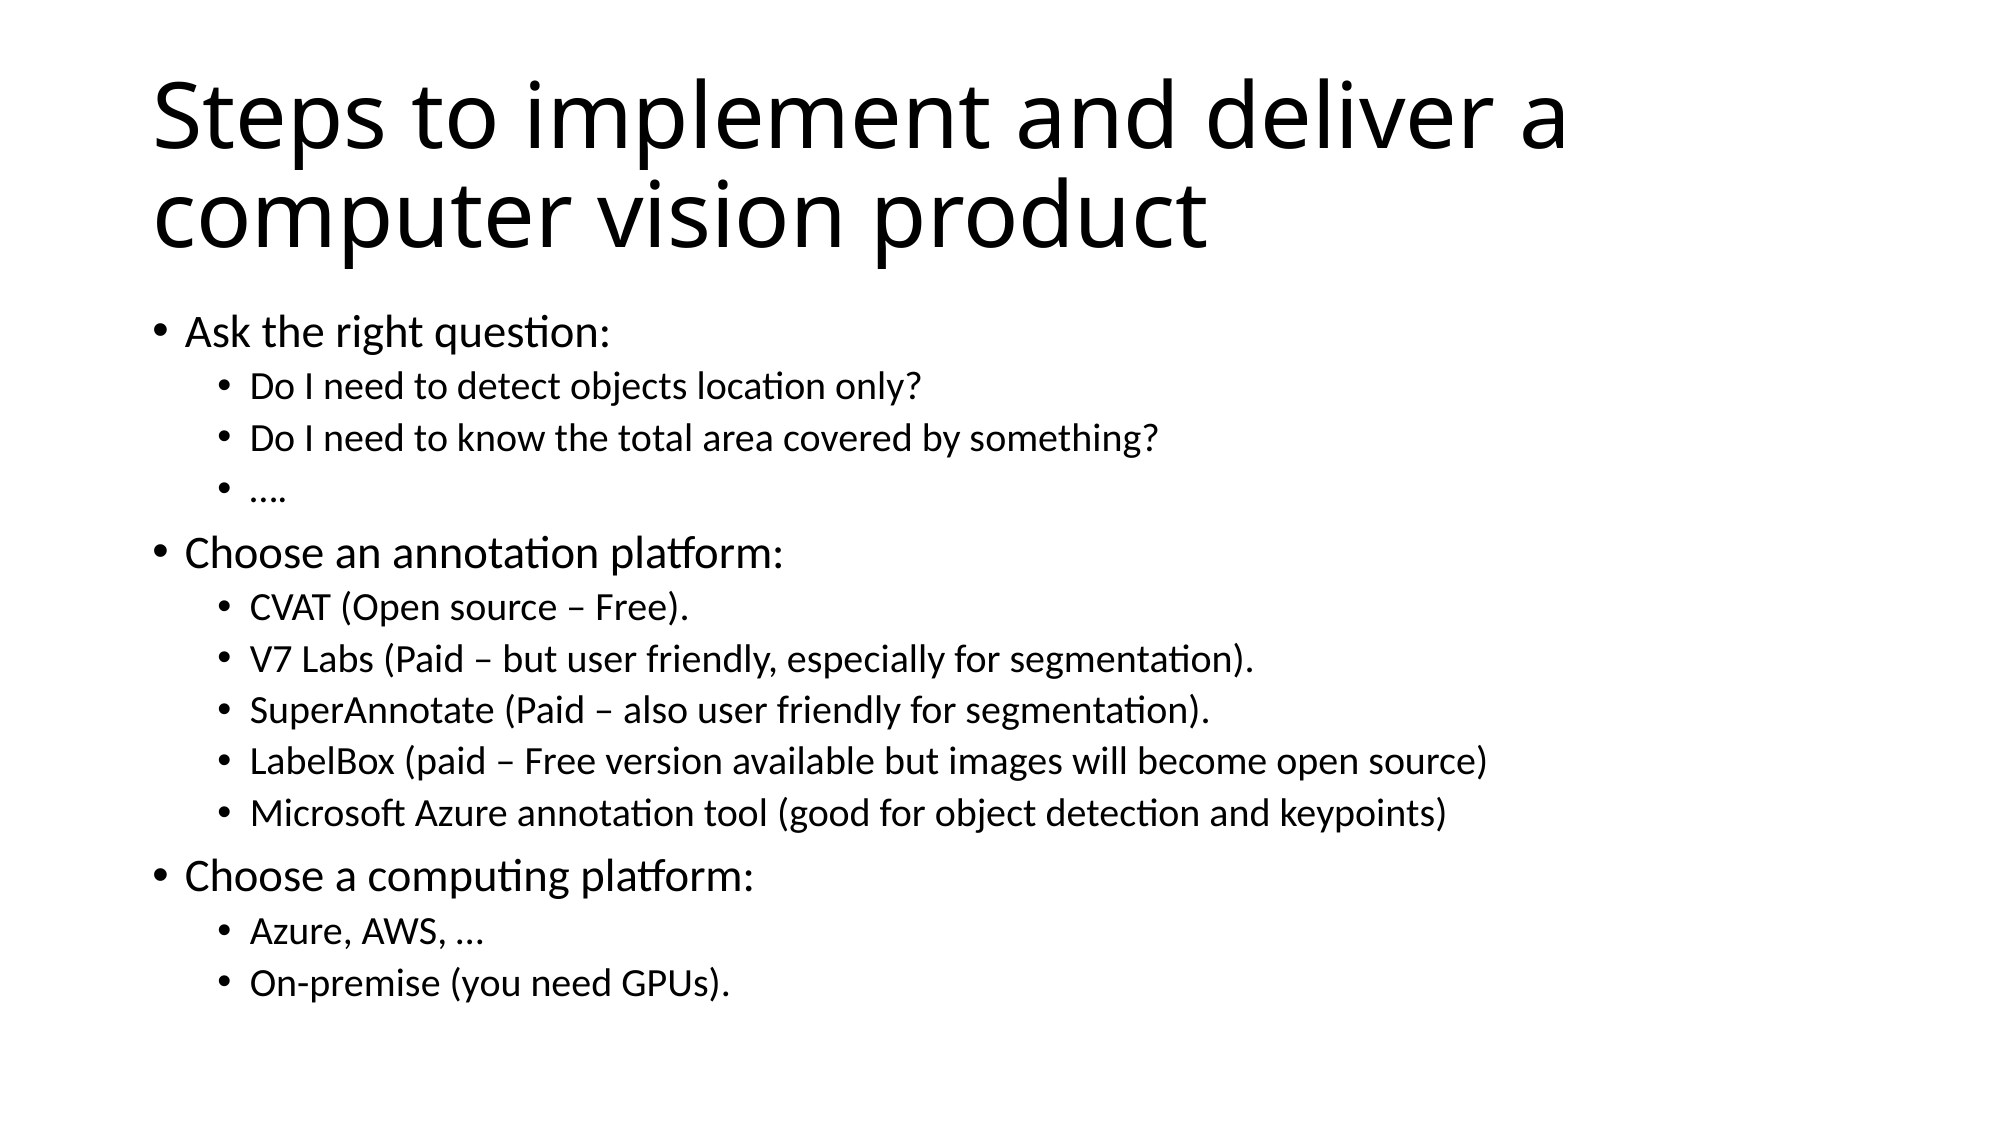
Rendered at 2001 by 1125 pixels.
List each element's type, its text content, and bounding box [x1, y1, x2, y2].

title Steps to implement and deliver a computer vision product [137, 59, 1863, 278]
list Ask the right question: Do I need to detect objects location only? Do I need to know the total area covered by something? …. Choose an annotation platform: CVAT (Open source – Free). V7 Labs (Paid – but user friendly, especially for segmentation). SuperAnnotate (Paid – also user friendly for segmentation). LabelBox (paid – Free version available but images will become open source) Microsoft Azure annotation tool (good for object detection and keypoints) Choose a computing platform: Azure, AWS, … On-premise (you need GPUs). [137, 299, 1863, 1014]
